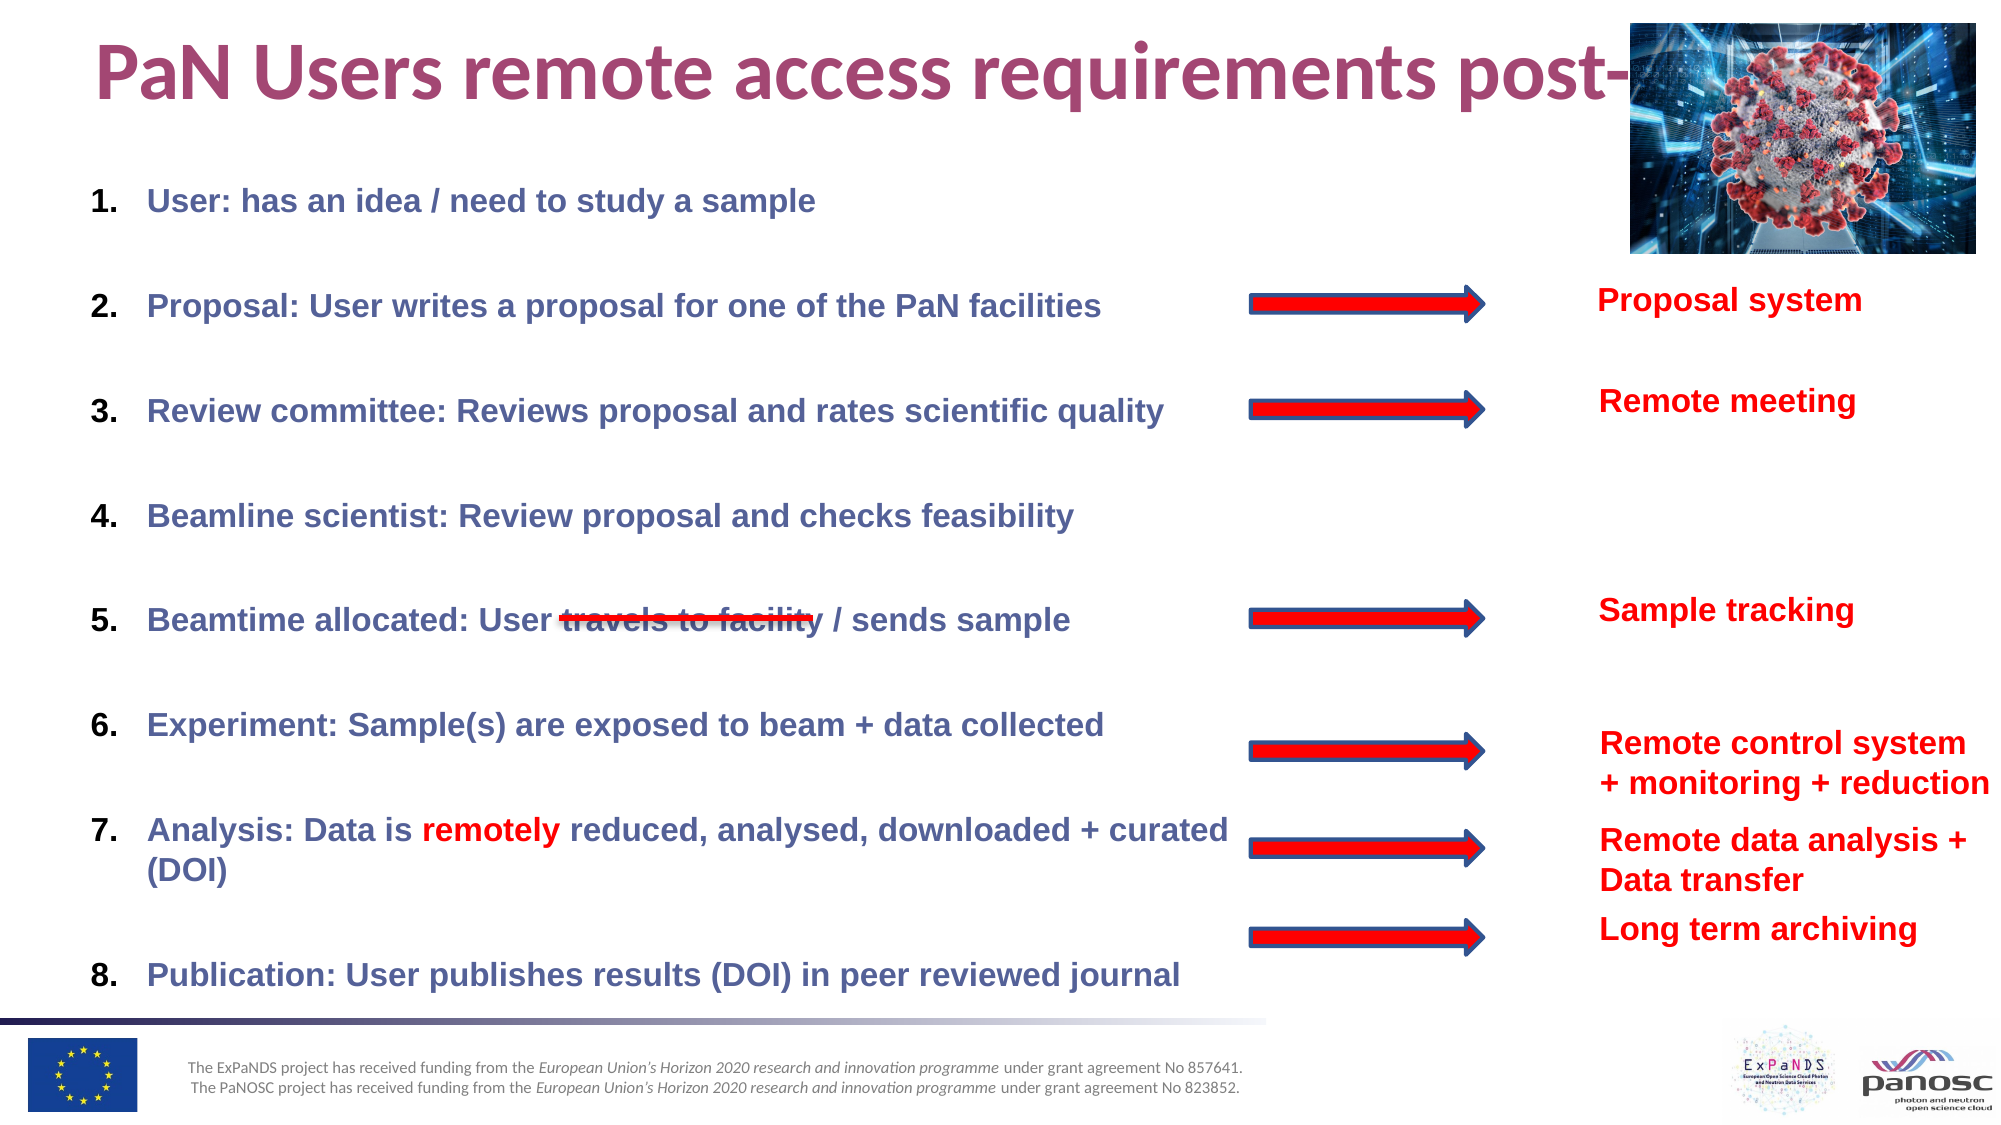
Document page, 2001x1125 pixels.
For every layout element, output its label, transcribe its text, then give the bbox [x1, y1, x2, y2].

title PaN Users remote access requirements post- [93, 0, 2000, 161]
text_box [1250, 899, 1937, 956]
text_box [1248, 284, 1486, 324]
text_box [1250, 580, 1873, 637]
text_box Proposal system [1582, 270, 1879, 326]
text_box User: has an idea / need to study a sample Proposal: User writes a proposal for one of the PaN facilities Review committee: Reviews proposal and rates scientific quality Beamline scientist: Review proposal and checks feasibility Beamtime allocated: User travels to facility / sends sample Experiment: Sample(s) are exposed to beam + data collected Analysis: Data is remotely reduced, analysed, downloaded + curated (DOI) Publication: User publishes results (DOI) in peer reviewed journal [75, 171, 1251, 970]
picture [1722, 1018, 2000, 1125]
picture [1630, 22, 1976, 254]
picture [27, 1038, 138, 1112]
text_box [1250, 713, 2000, 810]
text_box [1250, 810, 1986, 907]
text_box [1250, 371, 1884, 428]
